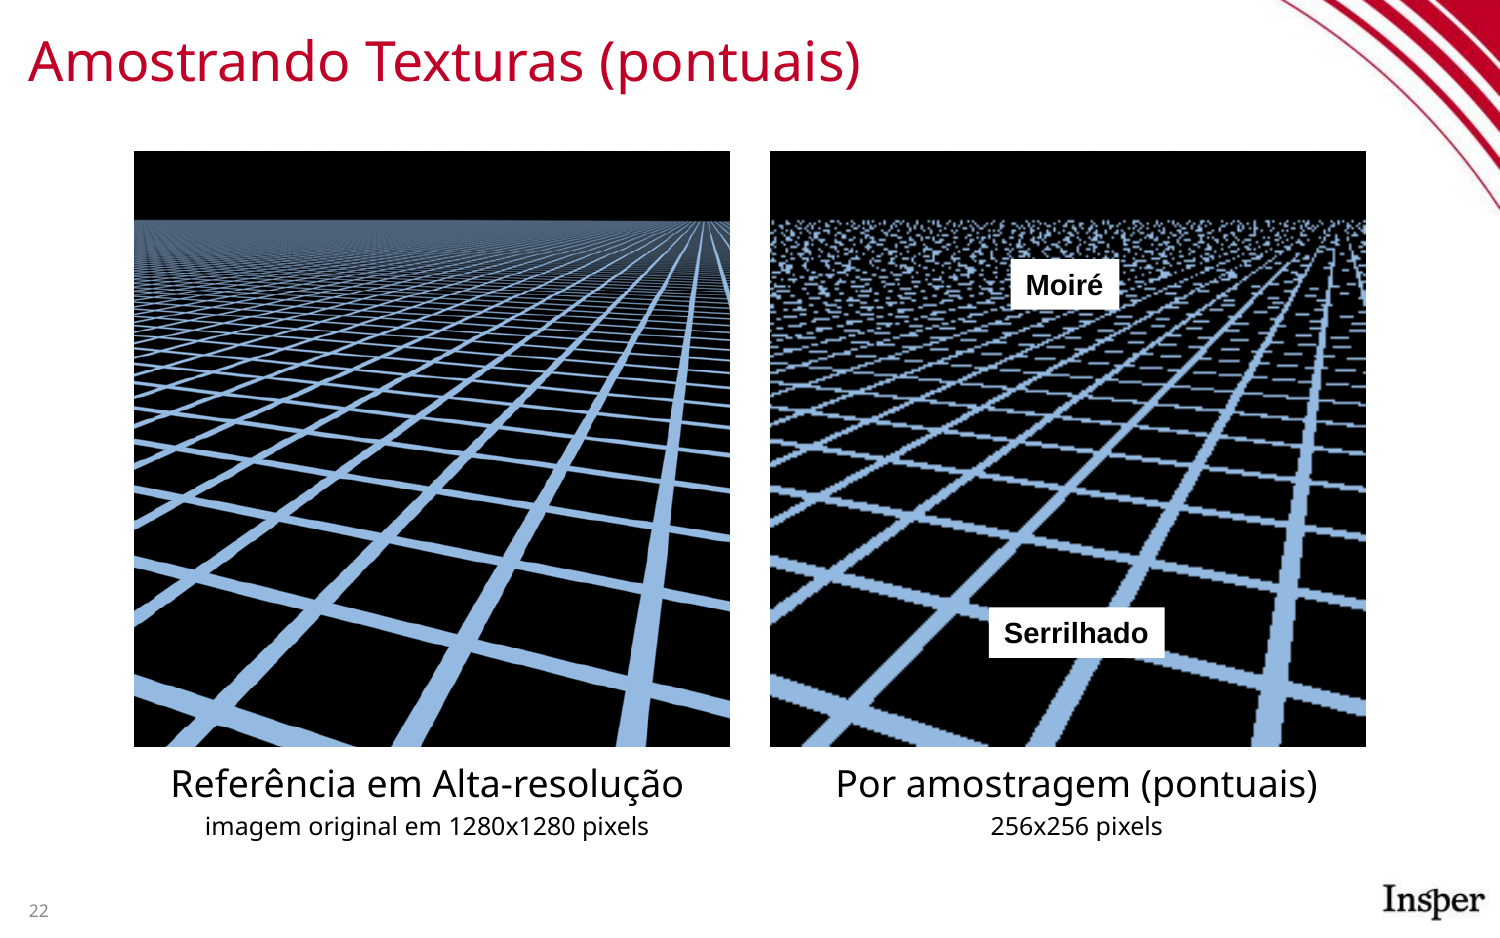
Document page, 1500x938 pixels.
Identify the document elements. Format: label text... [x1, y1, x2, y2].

slide_number 22 [0, 887, 78, 938]
text_box Por amostragem (pontuais) 256x256 pixels [774, 752, 1380, 896]
list Referência em Alta-resolução imagem original em 1280x1280 pixels [125, 752, 730, 896]
picture [134, 0, 1500, 938]
title Amostrando Texturas (pontuais) [13, 18, 1397, 104]
